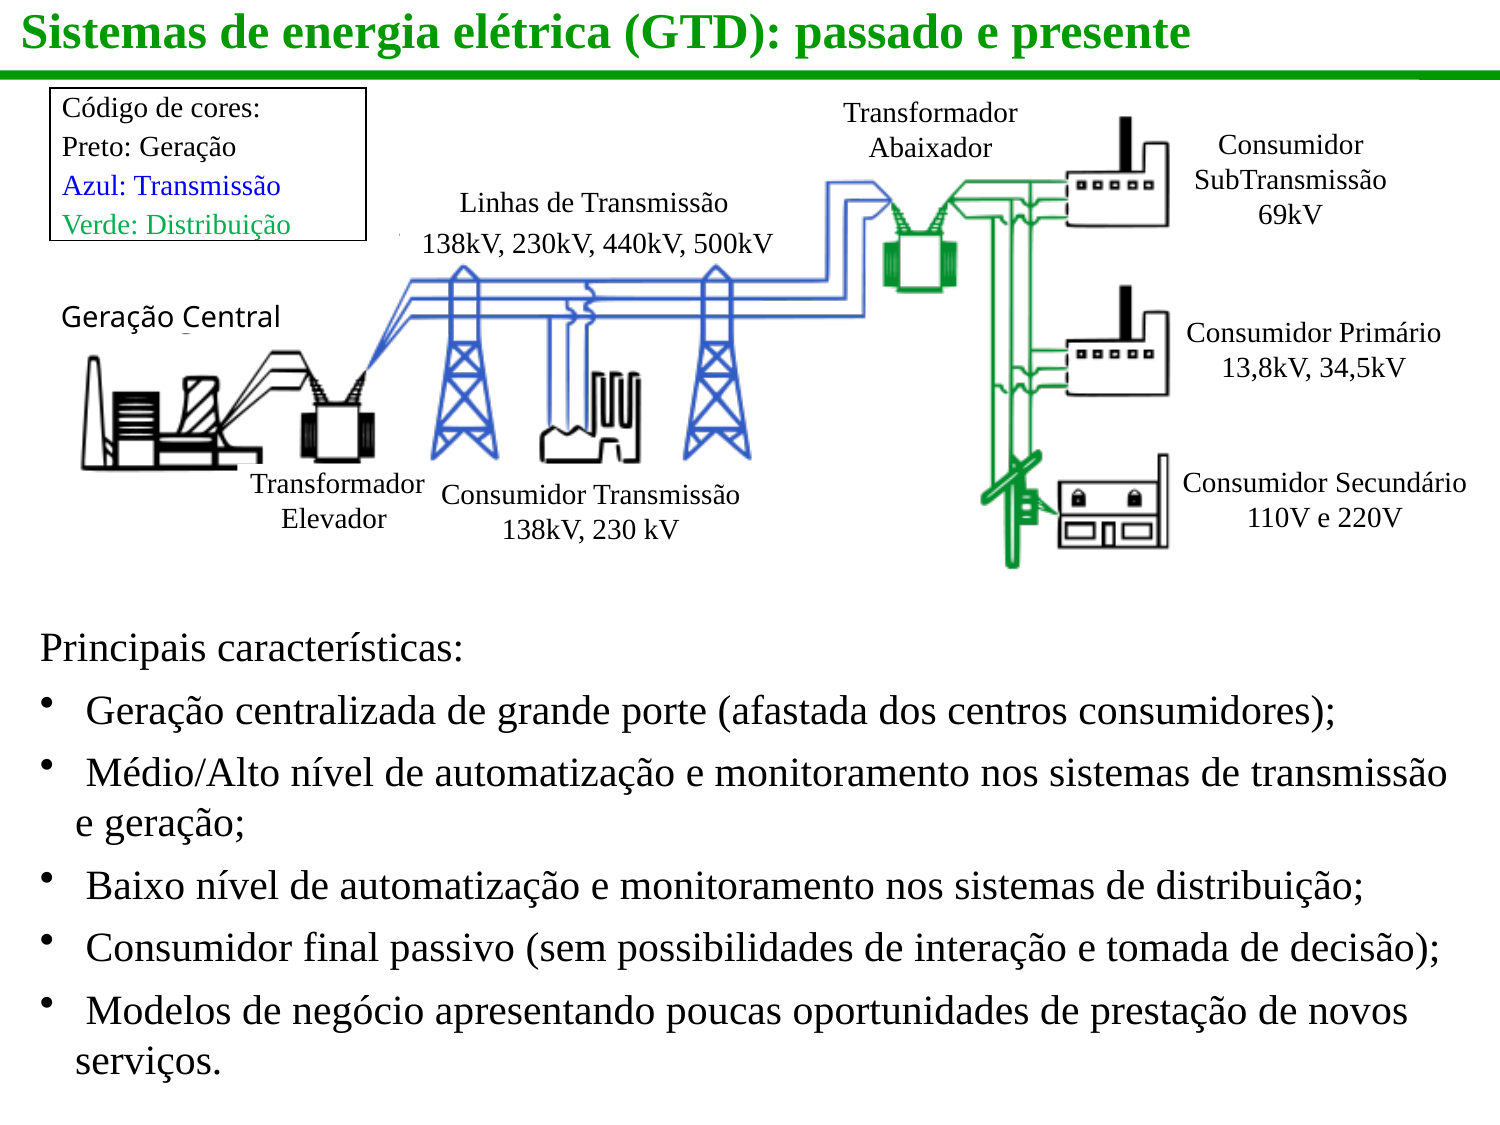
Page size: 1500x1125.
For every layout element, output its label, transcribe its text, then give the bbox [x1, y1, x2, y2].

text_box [49, 87, 1476, 606]
text_box Principais características: Geração centralizada de grande porte (afastada dos centros consumidores); Médio/Alto nível de automatização e monitoramento nos sistemas de transmissão e geração; Baixo nível de automatização e monitoramento nos sistemas de distribuição; Consumidor final passivo (sem possibilidades de interação e tomada de decisão); Modelos de negócio apresentando poucas oportunidades de prestação de novos serviços. [24, 612, 1475, 1090]
text_box Sistemas de energia elétrica (GTD): passado e presente [5, 0, 1481, 67]
